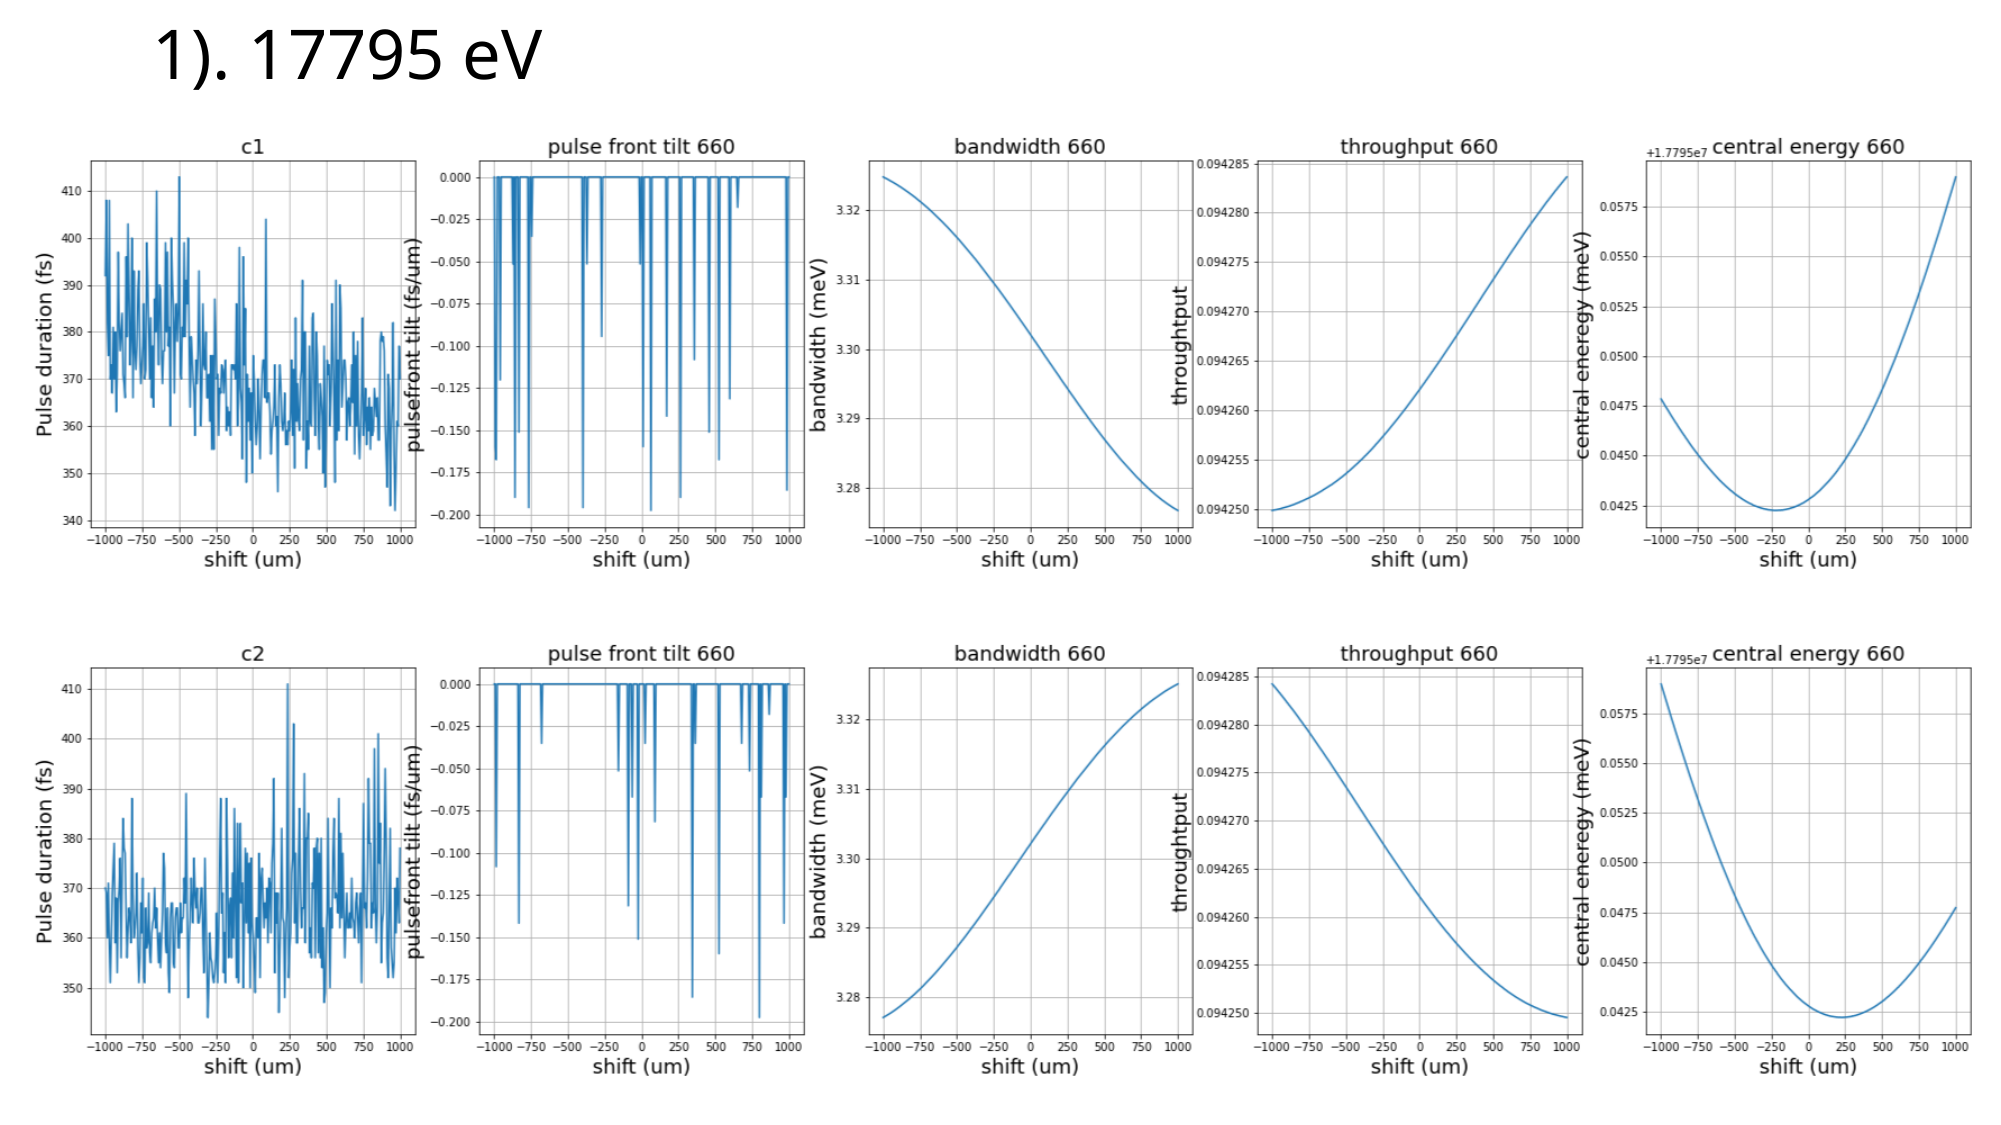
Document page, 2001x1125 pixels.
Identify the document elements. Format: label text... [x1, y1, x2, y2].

picture [0, 609, 2000, 1095]
title 1). 17795 eV [137, 12, 1863, 102]
picture [0, 102, 2000, 588]
